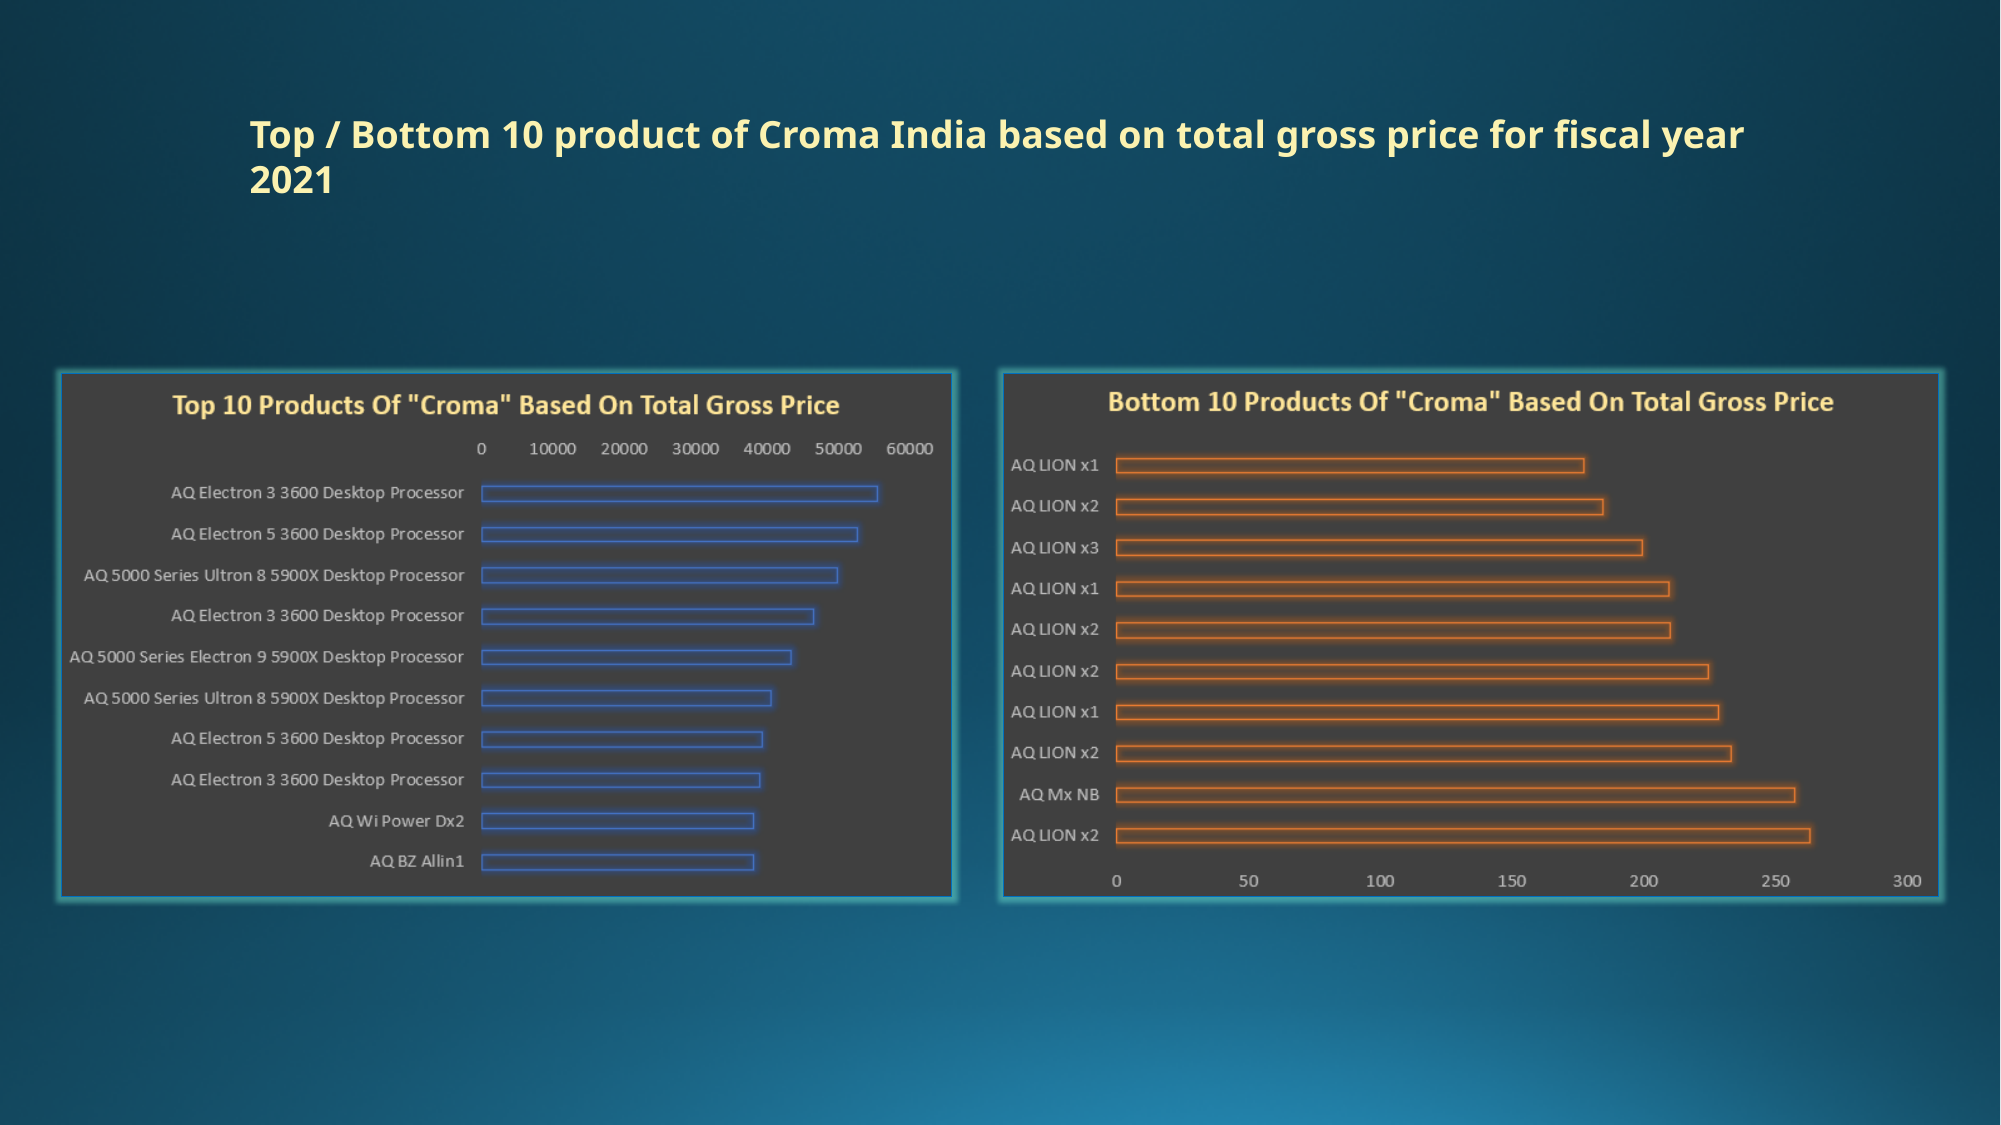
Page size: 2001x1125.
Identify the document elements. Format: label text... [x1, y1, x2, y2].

text_box Top / Bottom 10 product of Croma India based on total gross price for fiscal year 2021 [234, 103, 1826, 209]
picture [0, 0, 2001, 1125]
